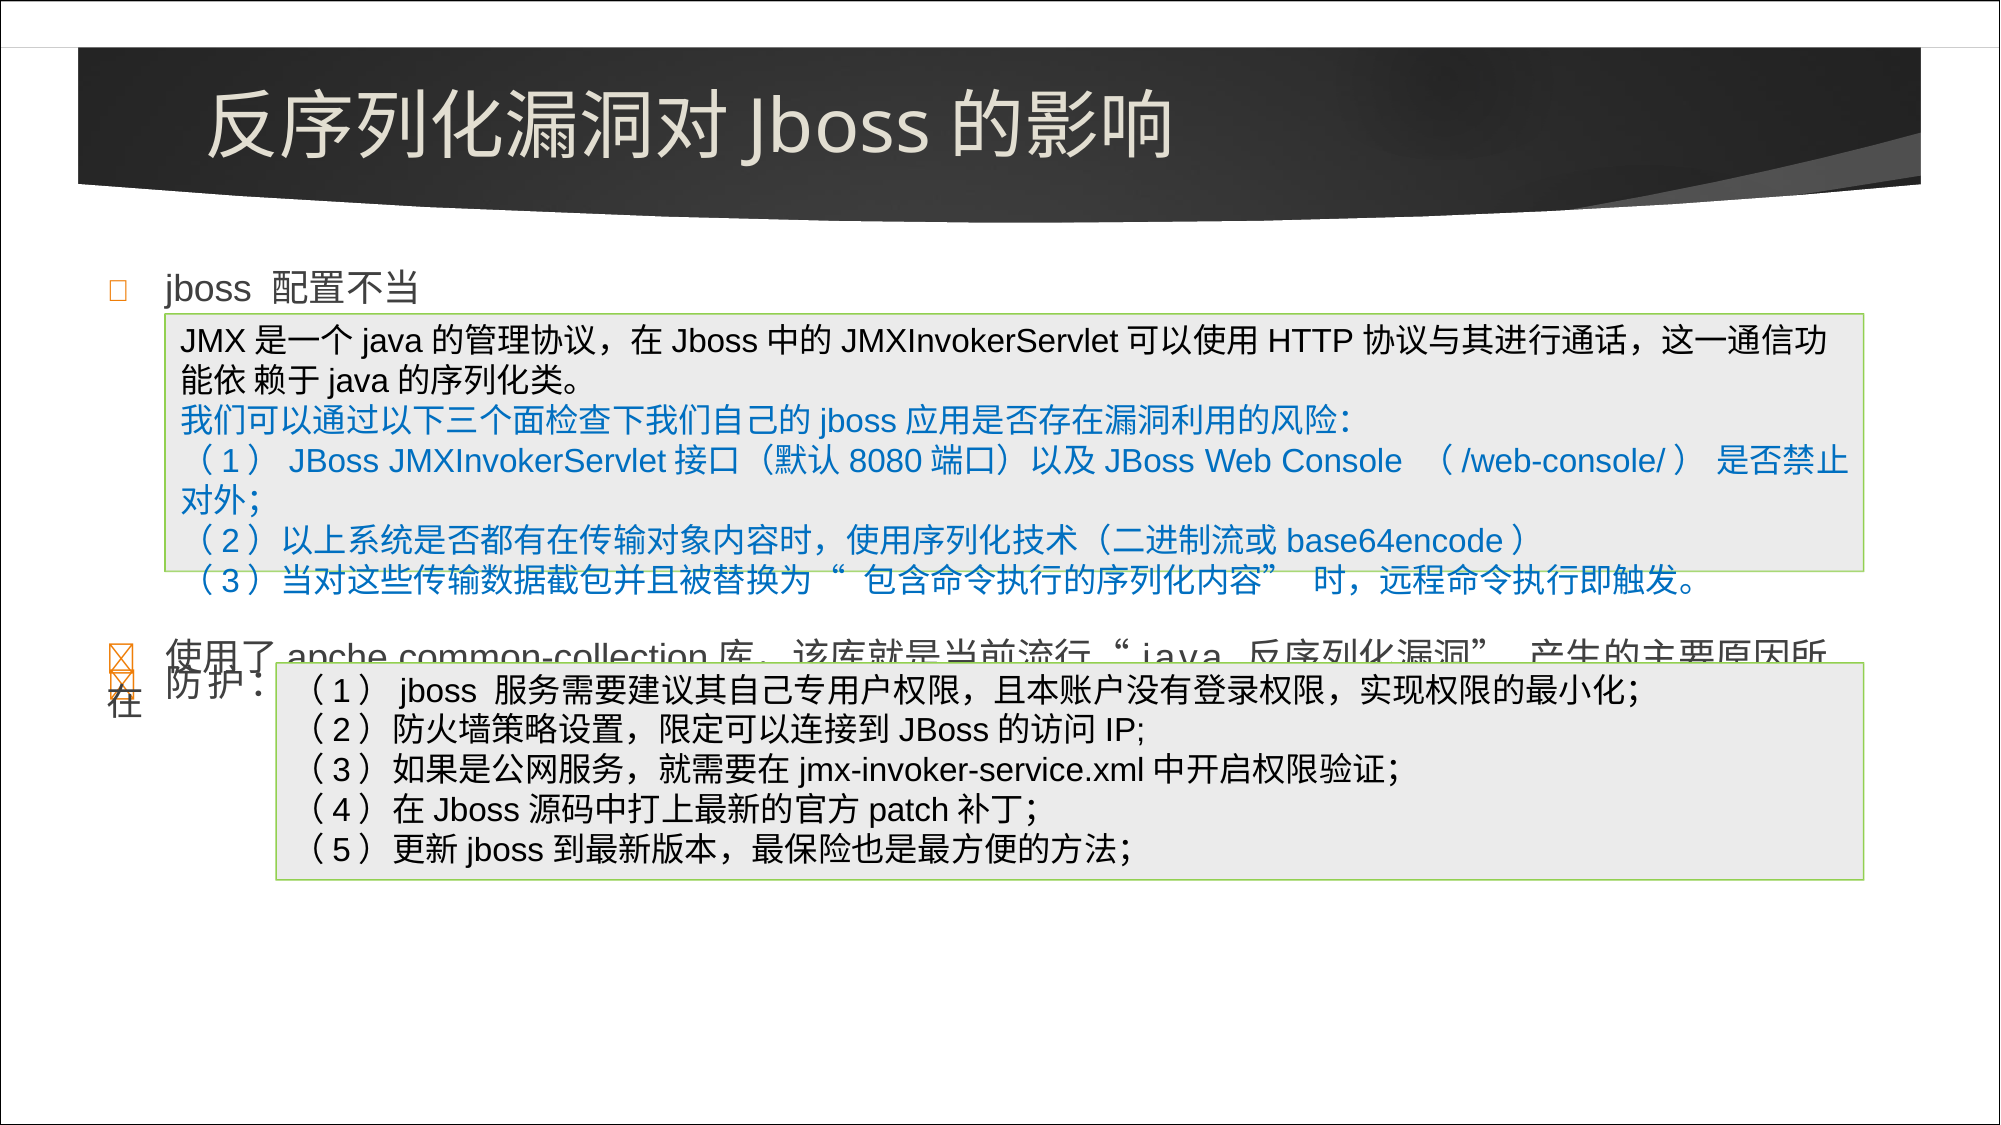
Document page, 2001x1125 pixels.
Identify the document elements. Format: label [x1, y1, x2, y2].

text_box [0, 0, 2000, 1125]
